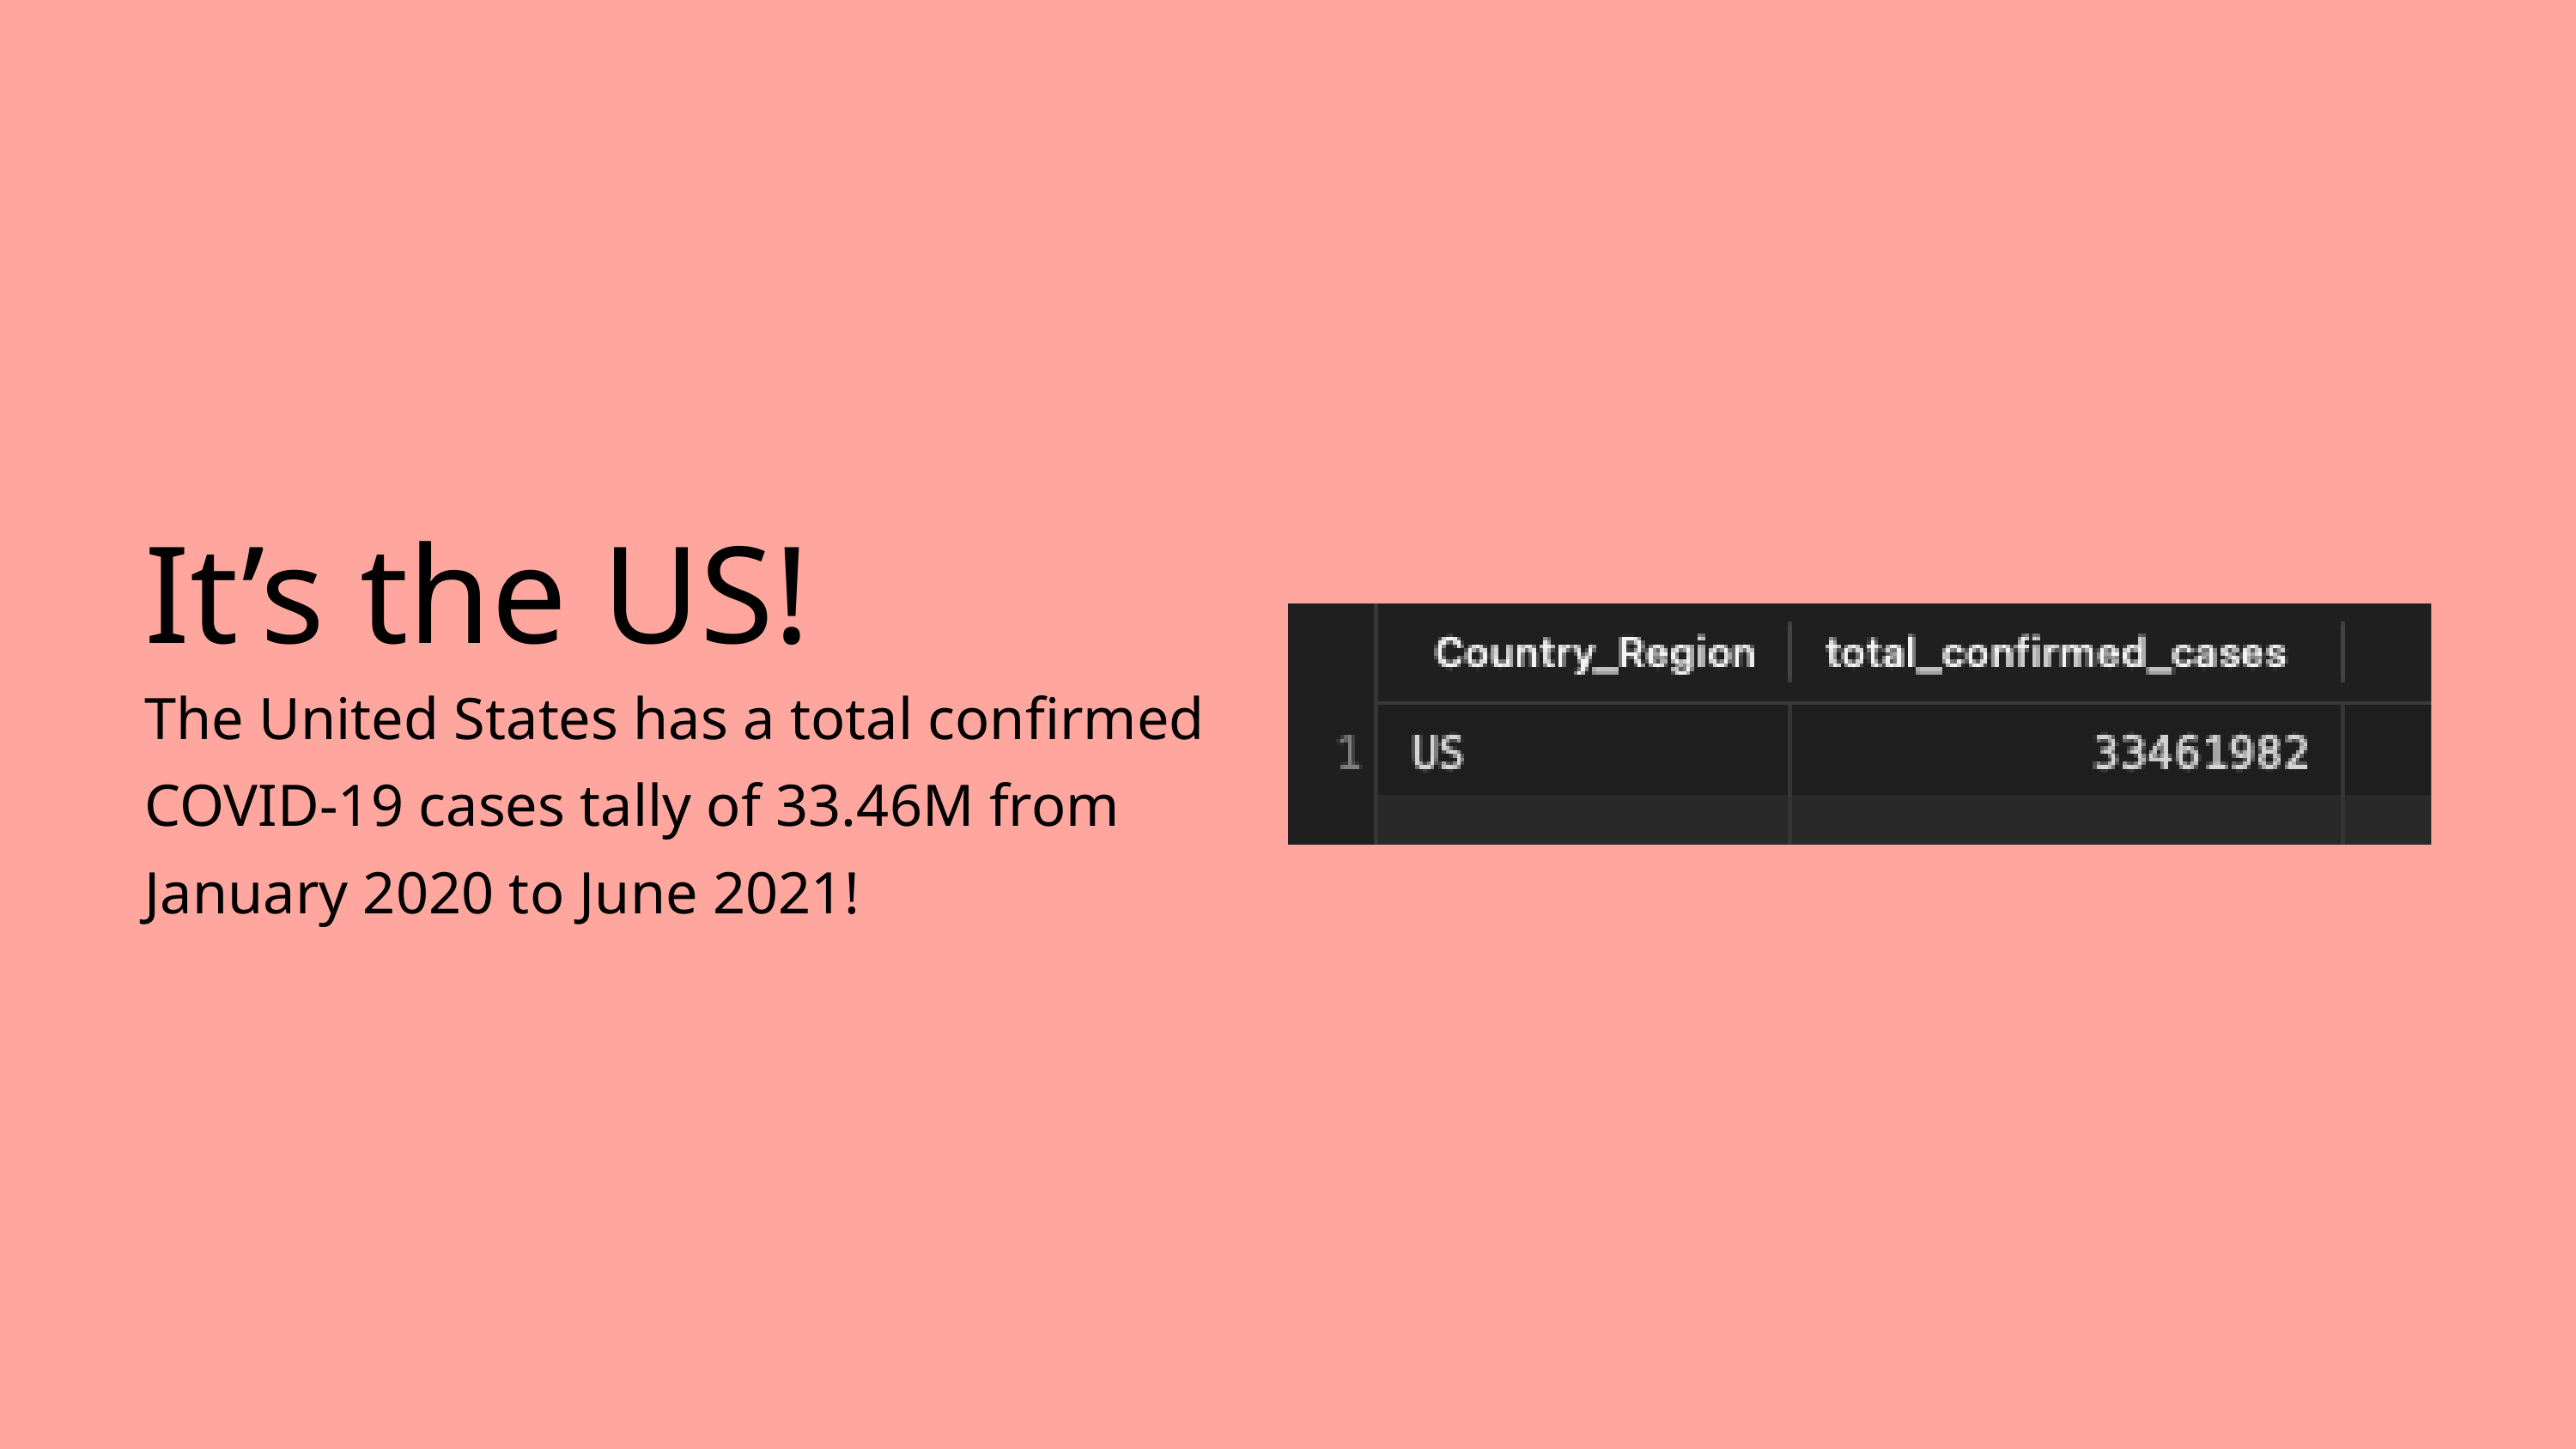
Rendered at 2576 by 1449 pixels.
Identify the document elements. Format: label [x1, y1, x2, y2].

text_box [144, 524, 1218, 925]
text_box [1288, 603, 2432, 845]
